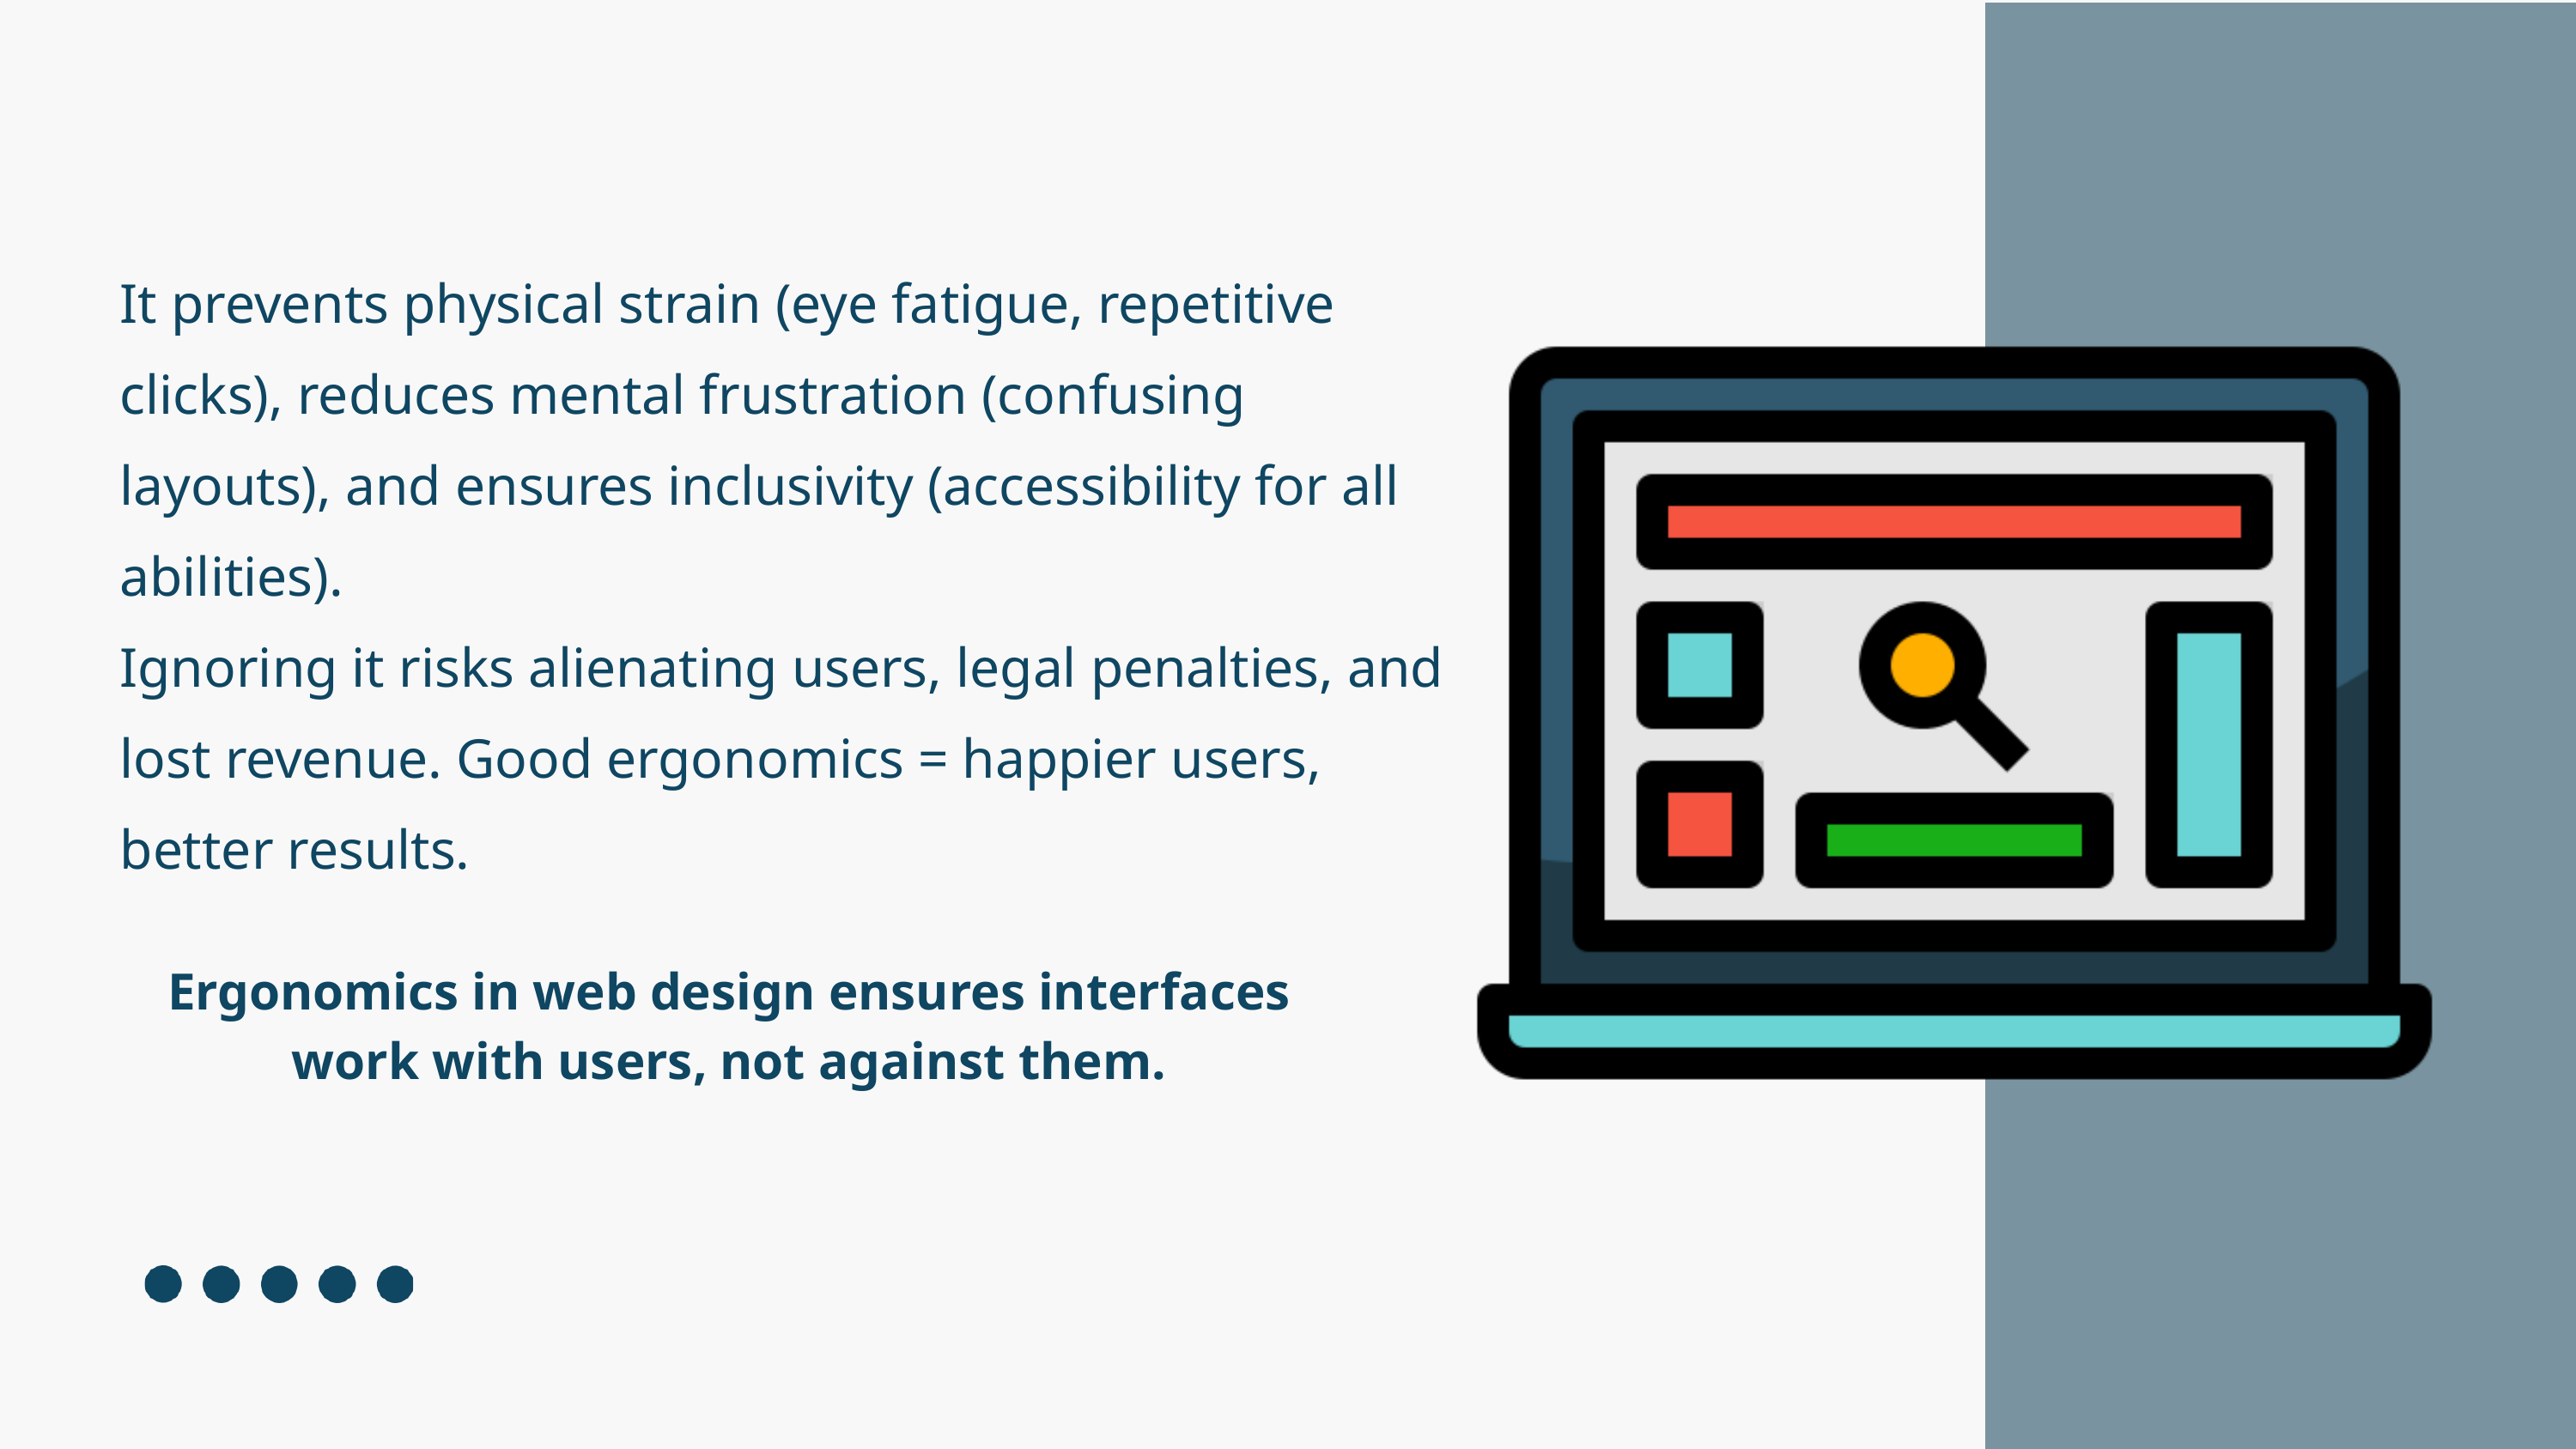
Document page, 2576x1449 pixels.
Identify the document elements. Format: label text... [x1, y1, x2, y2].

text_box [144, 1264, 414, 1304]
text_box Ergonomics in web design ensures interfaces work with users, not against them. [132, 949, 1326, 1090]
text_box It prevents physical strain (eye fatigue, repetitive clicks), reduces mental frustration (confusing layouts), and ensures inclusivity (accessibility for all abilities). Ignoring it risks alienating users, legal penalties, and lost revenue. Good ergonomics = happier users, better results. [119, 243, 1447, 880]
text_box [1984, 2, 2576, 1449]
text_box [1446, 325, 1981, 1124]
